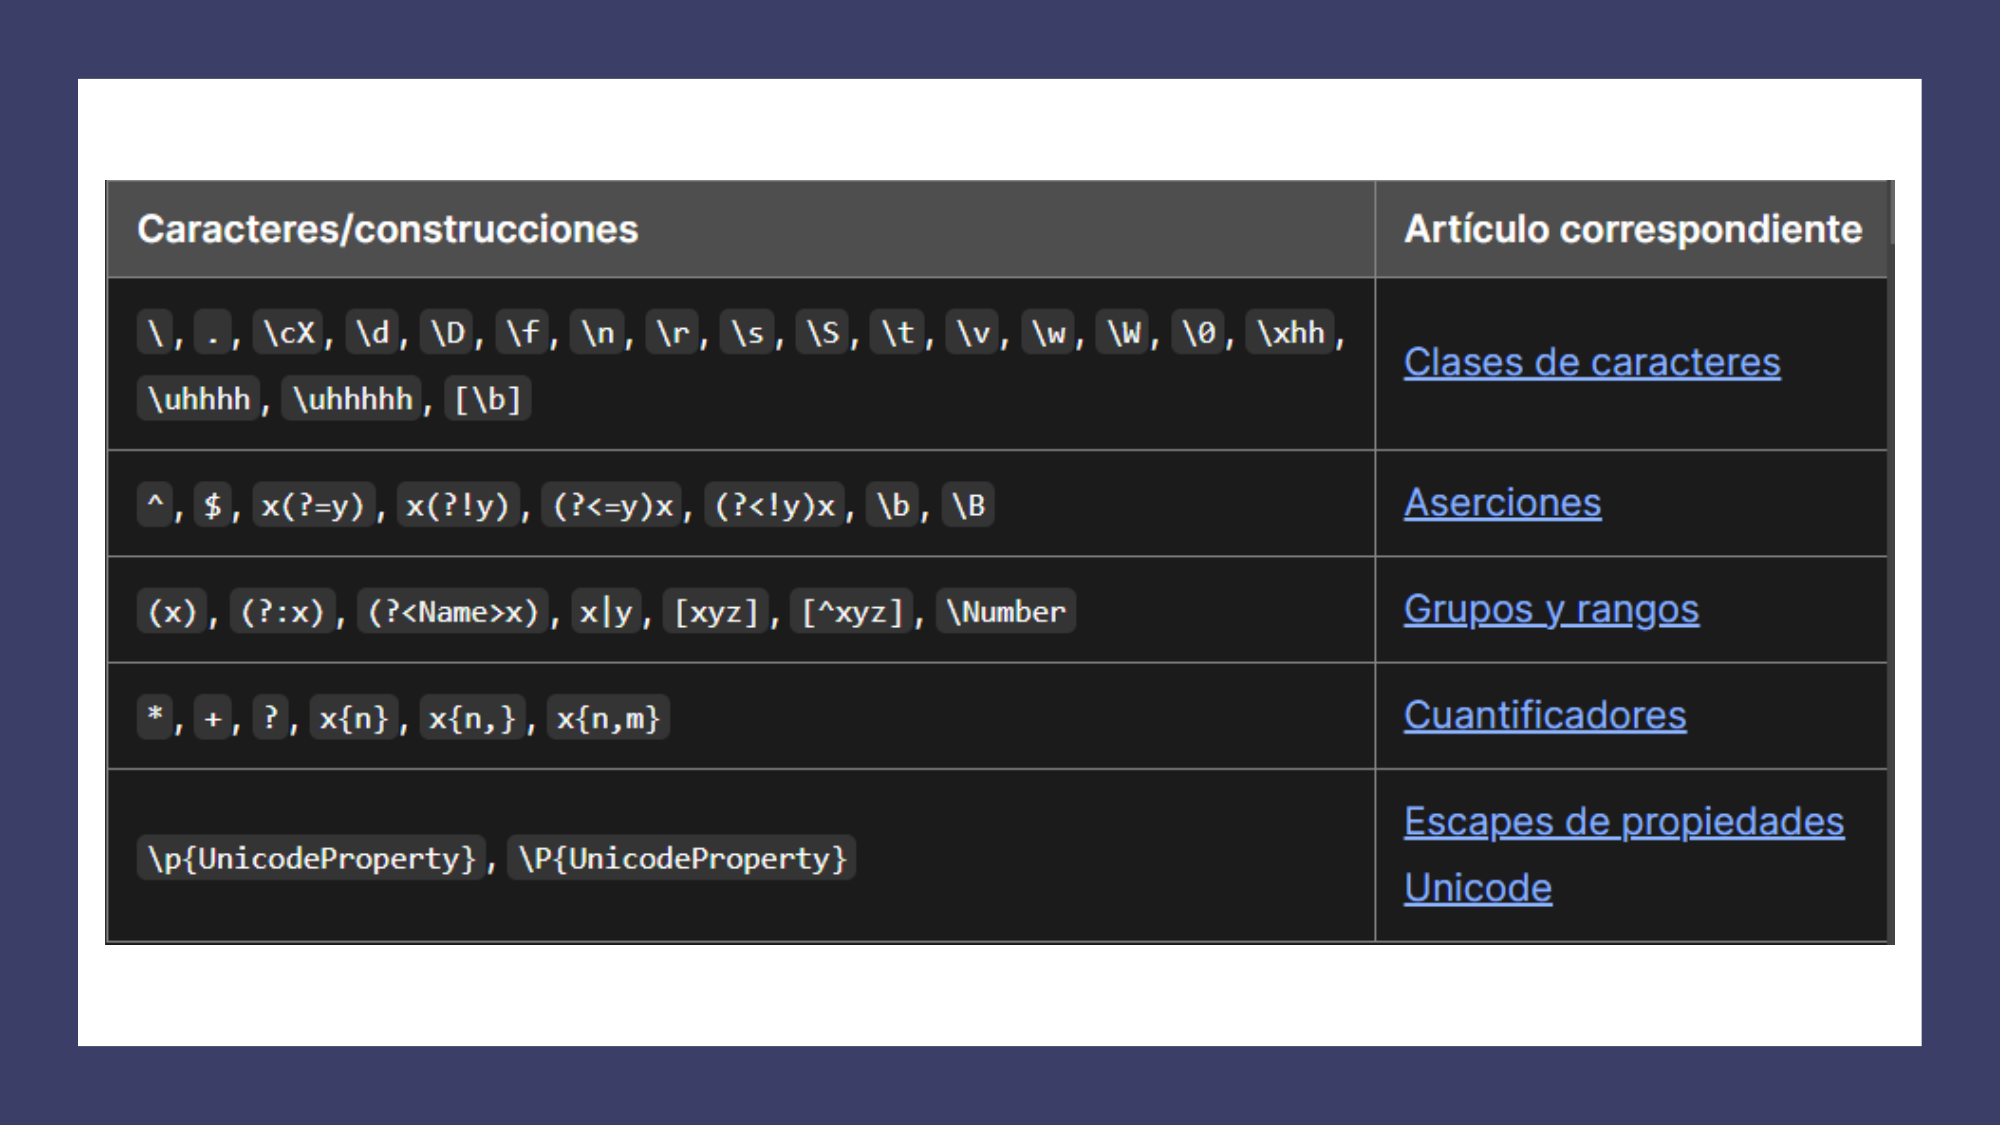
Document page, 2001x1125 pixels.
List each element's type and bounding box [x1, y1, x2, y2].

text_box [77, 78, 1923, 1047]
text_box [0, 0, 2000, 1125]
list [105, 180, 1895, 945]
